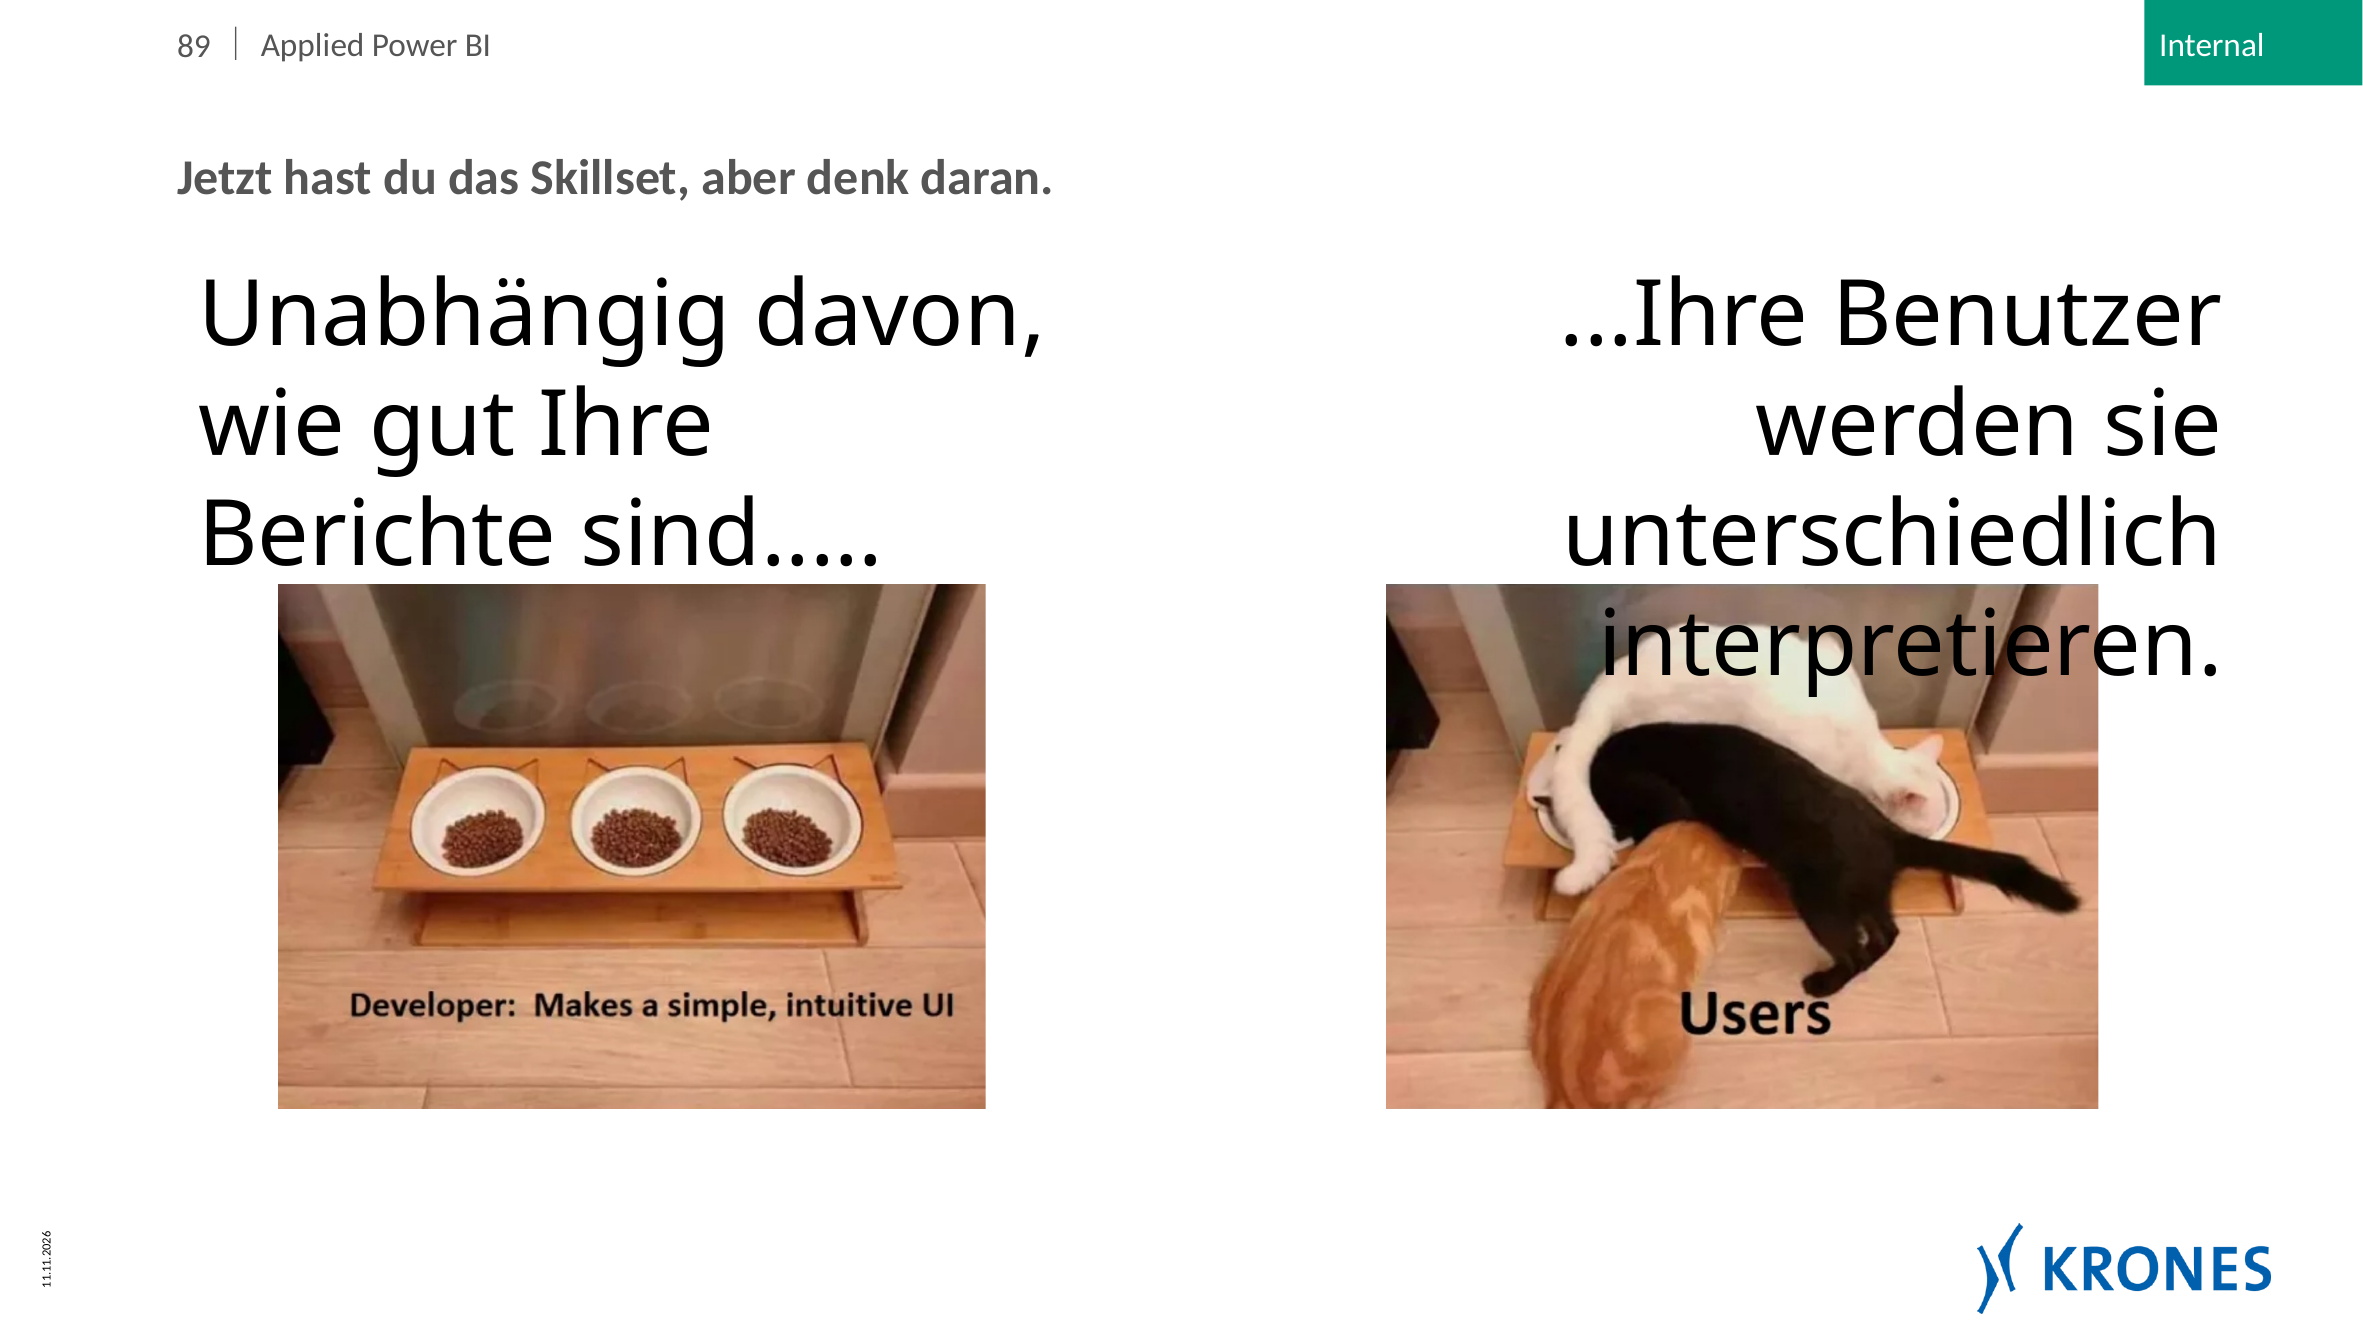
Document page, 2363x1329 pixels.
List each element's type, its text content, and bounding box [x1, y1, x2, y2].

text_box Unabhängig davon, wie gut Ihre Berichte sind..... [177, 243, 1087, 513]
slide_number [27, 846, 58, 1310]
text_box ...Ihre Benutzer werden sie unterschiedlich interpretieren. [1193, 243, 2245, 513]
picture [1385, 583, 2099, 1110]
title Jetzt hast du das Skillset, aber denk daran. [177, 144, 2268, 249]
picture [277, 583, 986, 1110]
picture [1977, 1223, 2271, 1314]
